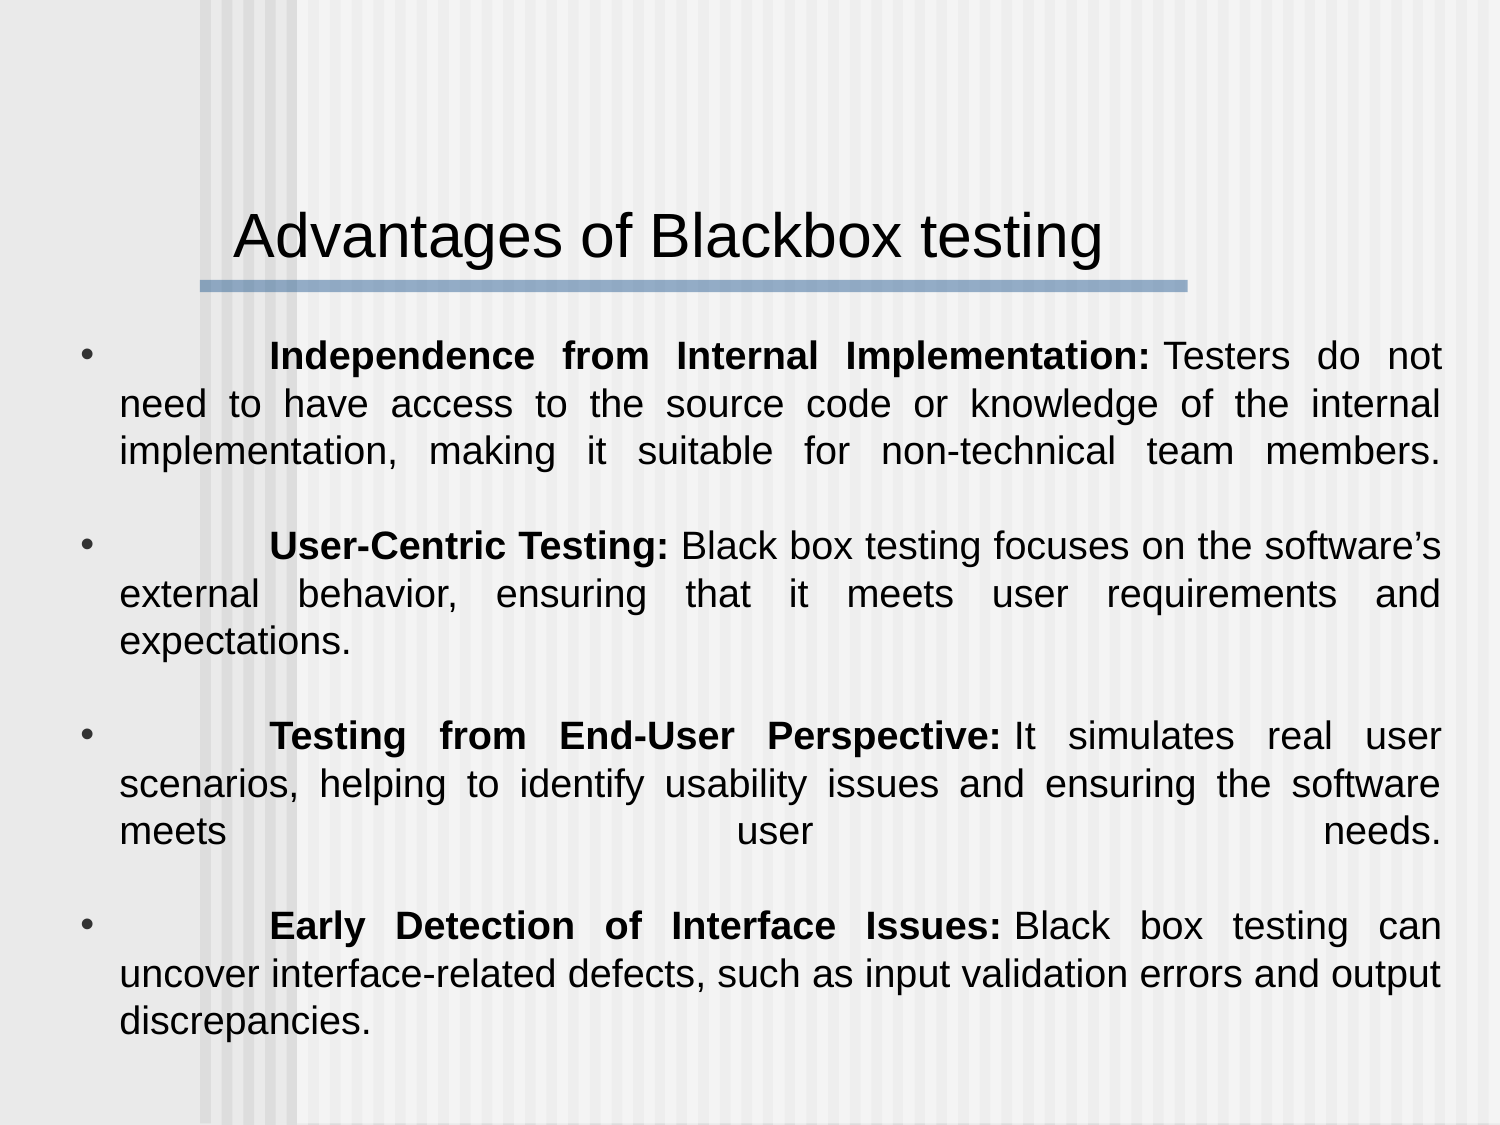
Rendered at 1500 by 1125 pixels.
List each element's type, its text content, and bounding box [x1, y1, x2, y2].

text_box Advantages of Blackbox testing [226, 187, 1113, 277]
text_box Independence from Internal Implementation: Testers do not need to have access to the source code or knowledge of the internal implementation, making it suitable for non-technical team members. User-Centric Testing: Black box testing focuses on the software’s external behavior, ensuring that it meets user requirements and expectations. Testing from End-User Perspective: It simulates real user scenarios, helping to identify usability issues and ensuring the software meets user needs. Early Detection of Interface Issues: Black box testing can uncover interface-related defects, such as input validation errors and output discrepancies. [49, 322, 1451, 1098]
